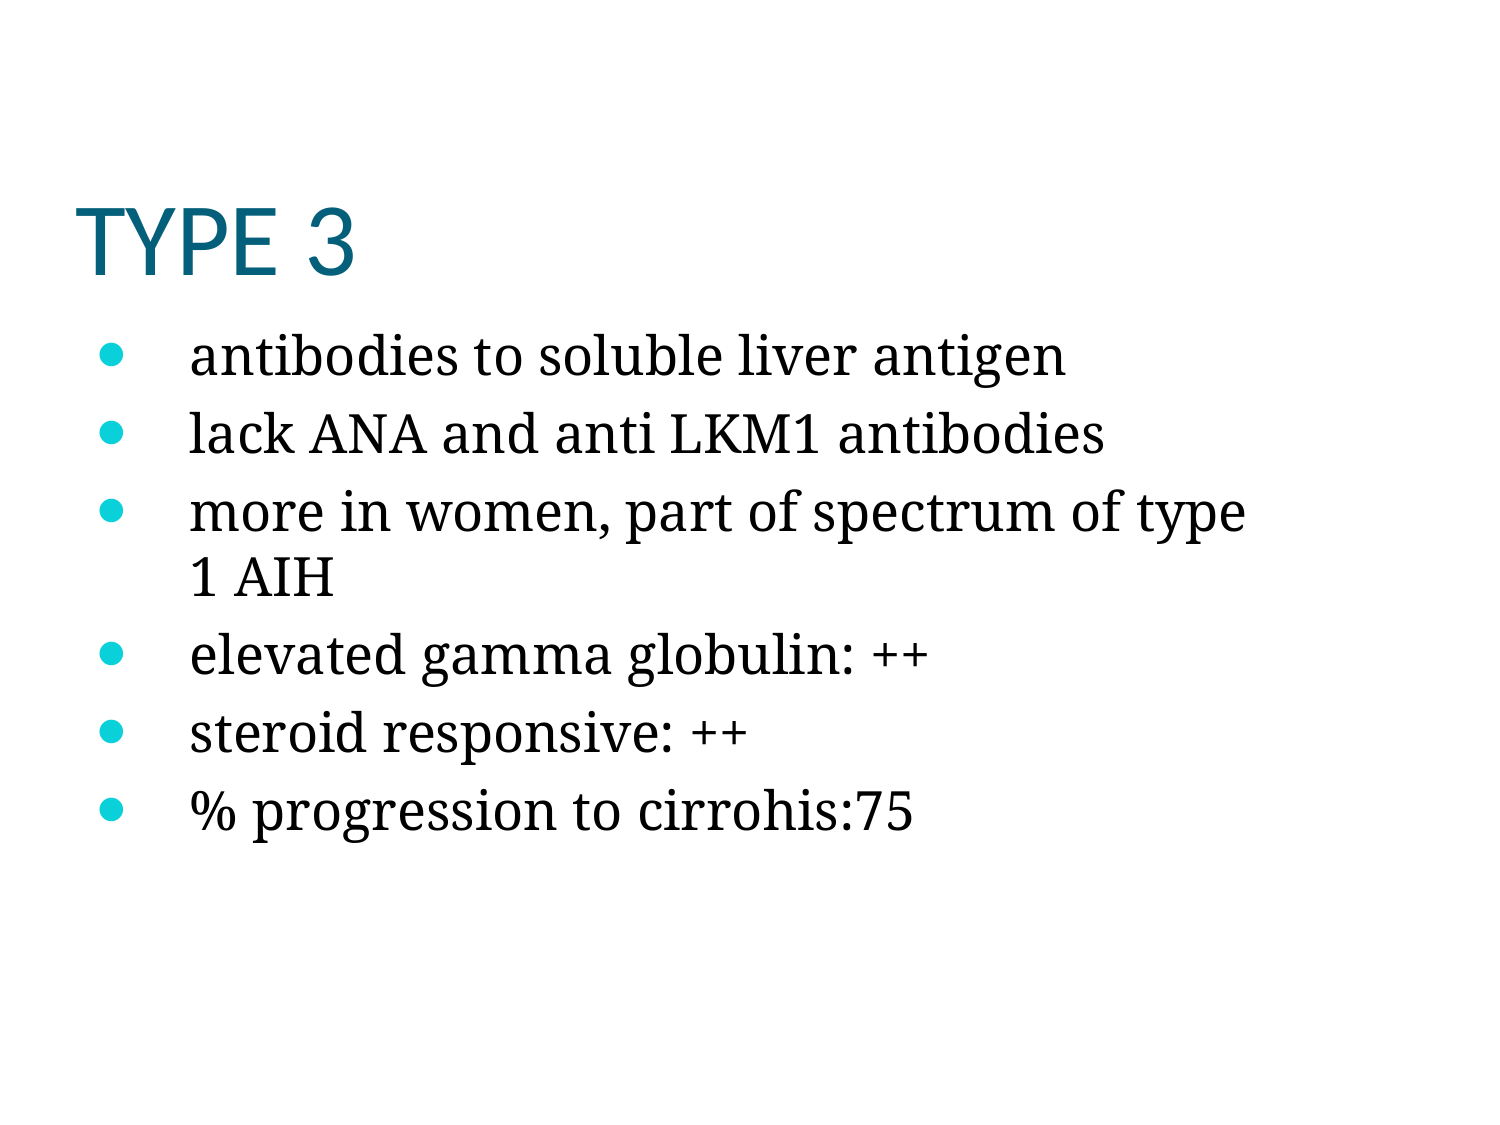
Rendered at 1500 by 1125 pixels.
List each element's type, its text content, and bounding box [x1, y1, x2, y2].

text_box antibodies to soluble liver antigen lack ANA and anti LKM1 antibodies more in women, part of spectrum of type 1 AIH elevated gamma globulin: ++ steroid responsive: ++ % progression to cirrohis:75 [87, 306, 1284, 842]
title TYPE 3 [72, 169, 360, 360]
